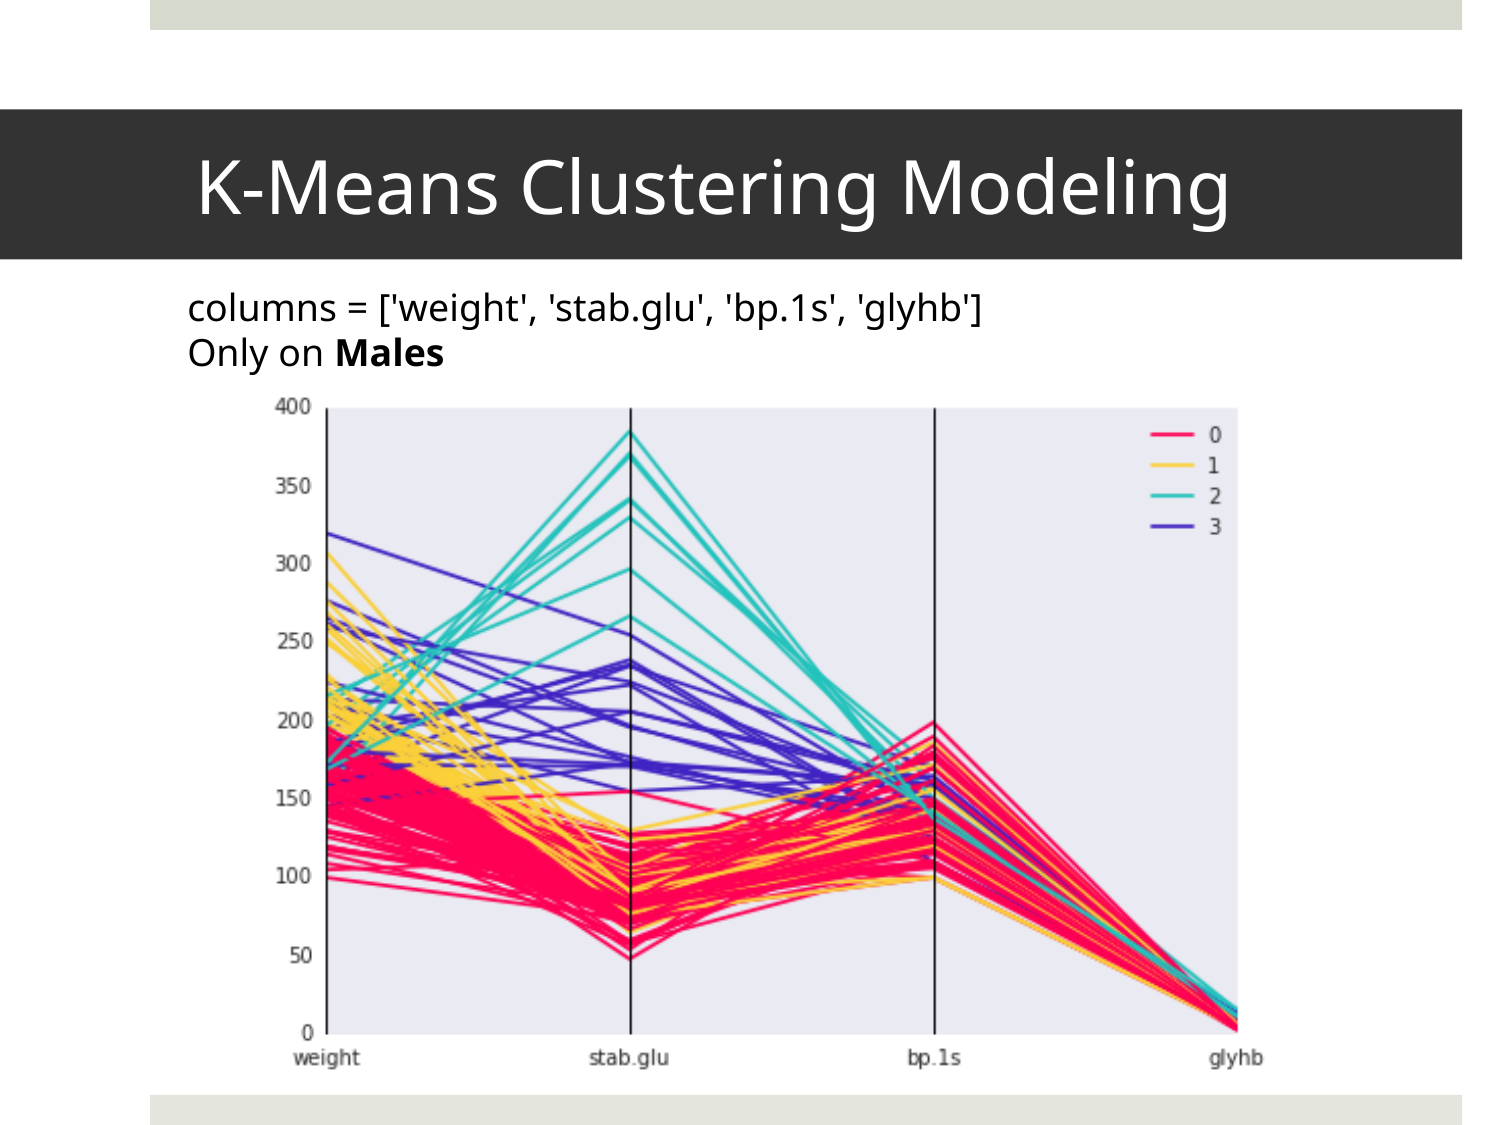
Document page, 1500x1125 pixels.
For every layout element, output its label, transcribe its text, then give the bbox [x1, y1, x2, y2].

text_box columns = ['weight', 'stab.glu', 'bp.1s', 'glyhb'] Only on Males [172, 276, 999, 382]
title K-Means Clustering Modeling [0, 109, 1463, 260]
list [204, 384, 1321, 1085]
